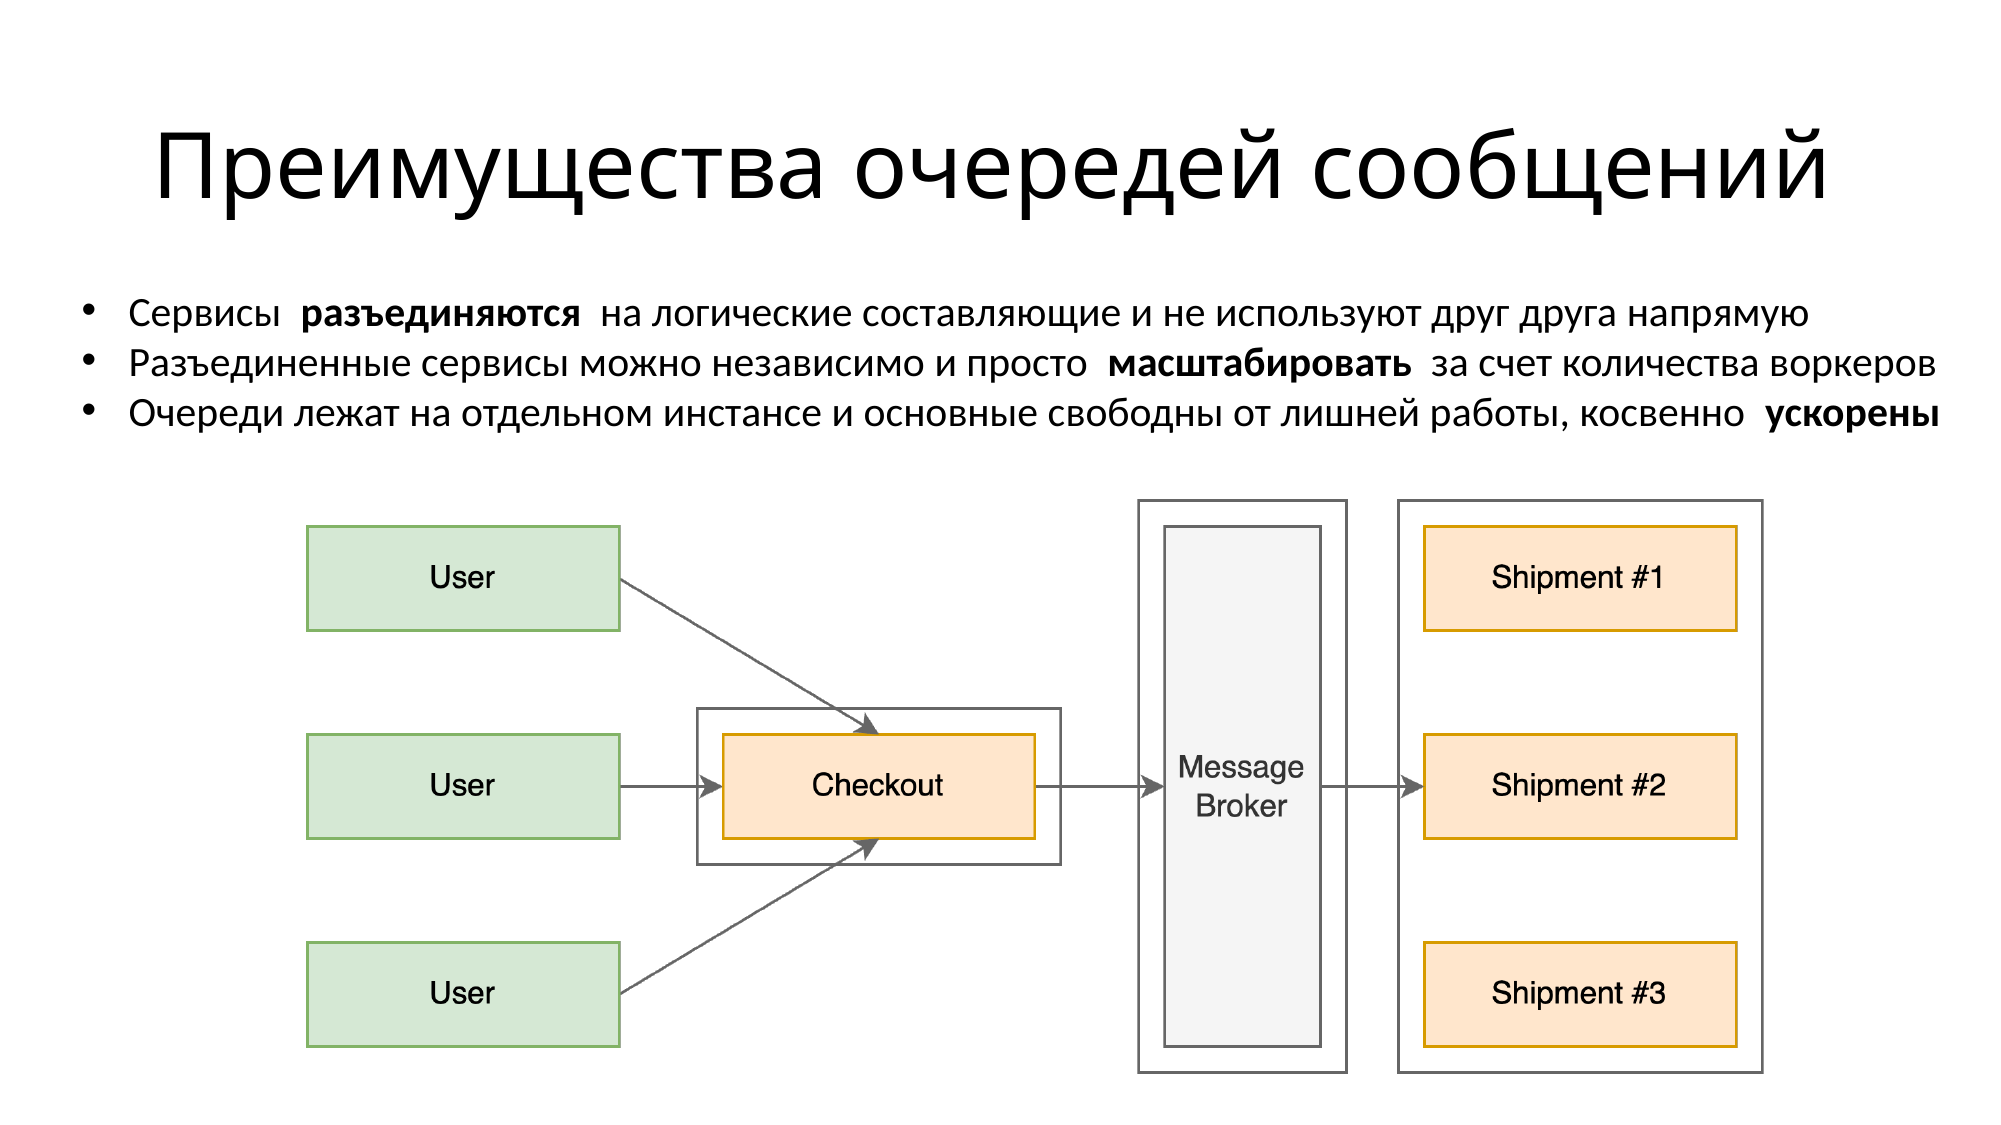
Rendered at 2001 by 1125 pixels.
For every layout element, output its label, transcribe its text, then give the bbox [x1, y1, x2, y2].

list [280, 473, 1789, 1103]
title Преимущества очередей сообщений [137, 59, 1863, 277]
text_box Сервисы разъединяются на логические составляющие и не используют друг друга напрямую Разъединенные сервисы можно независимо и просто масштабировать за счет количества воркеров Очереди лежат на отдельном инстансе и основные свободны от лишней работы, косвенно ускорены [66, 277, 1978, 493]
